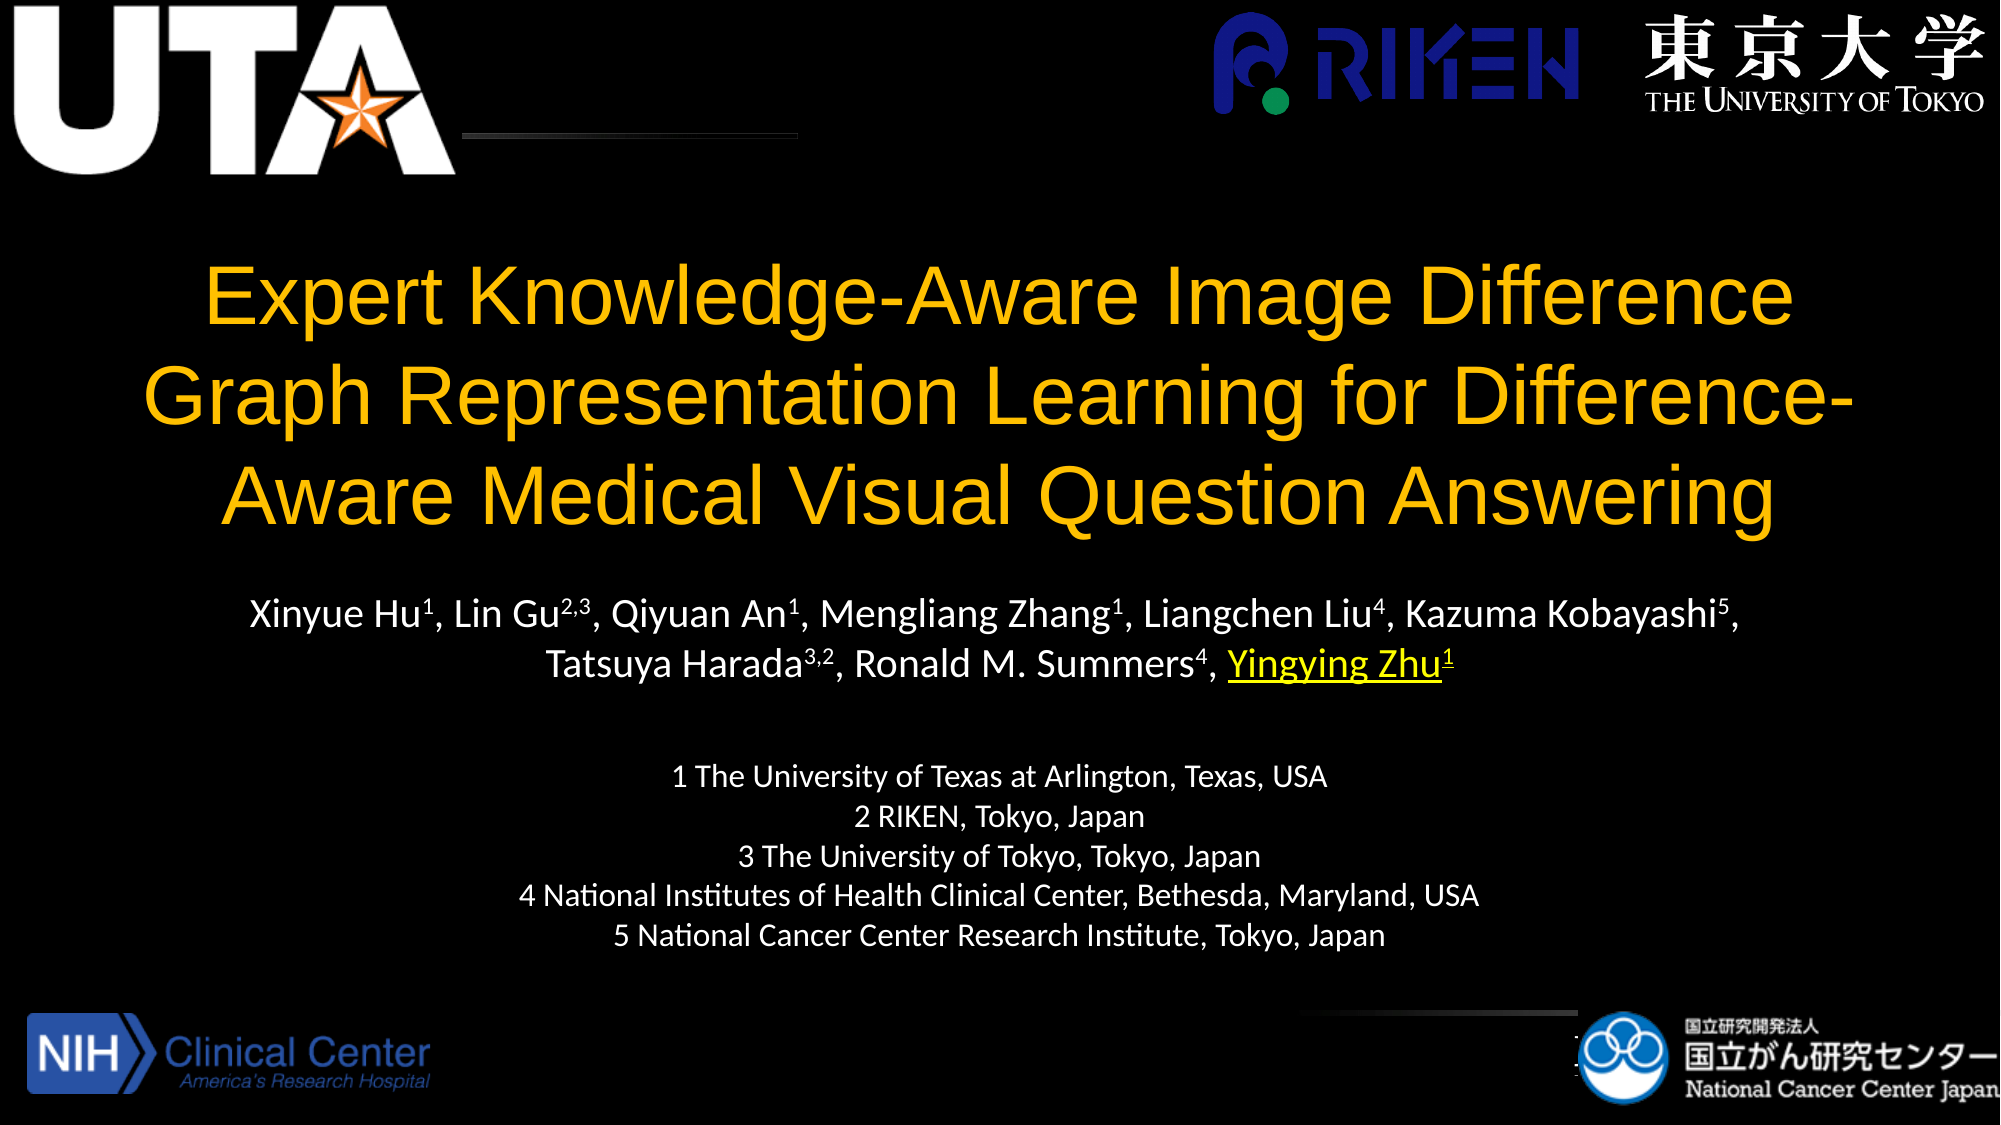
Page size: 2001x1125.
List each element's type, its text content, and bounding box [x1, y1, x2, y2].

text_box 1 The University of Texas at Arlington, Texas, USA 2 RIKEN, Tokyo, Japan 3 The University of Tokyo, Tokyo, Japan 4 National Institutes of Health Clinical Center, Bethesda, Maryland, USA 5 National Cancer Center Research Institute, Tokyo, Japan [215, 746, 1785, 961]
picture [1202, 1009, 2001, 1107]
picture [1213, 12, 1579, 115]
picture [0, 0, 797, 181]
text_box Xinyue Hu1, Lin Gu2,3, Qiyuan An1, Mengliang Zhang1, Liangchen Liu4, Kazuma Kobayashi5, Tatsuya Harada3,2, Ronald M. Summers4, Yingying Zhu1 [215, 578, 1785, 693]
picture [27, 1013, 435, 1094]
text_box Expert Knowledge-Aware Image Difference Graph Representation Learning for Difference-Aware Medical Visual Question Answering [125, 203, 1874, 580]
picture [1634, 7, 2000, 121]
